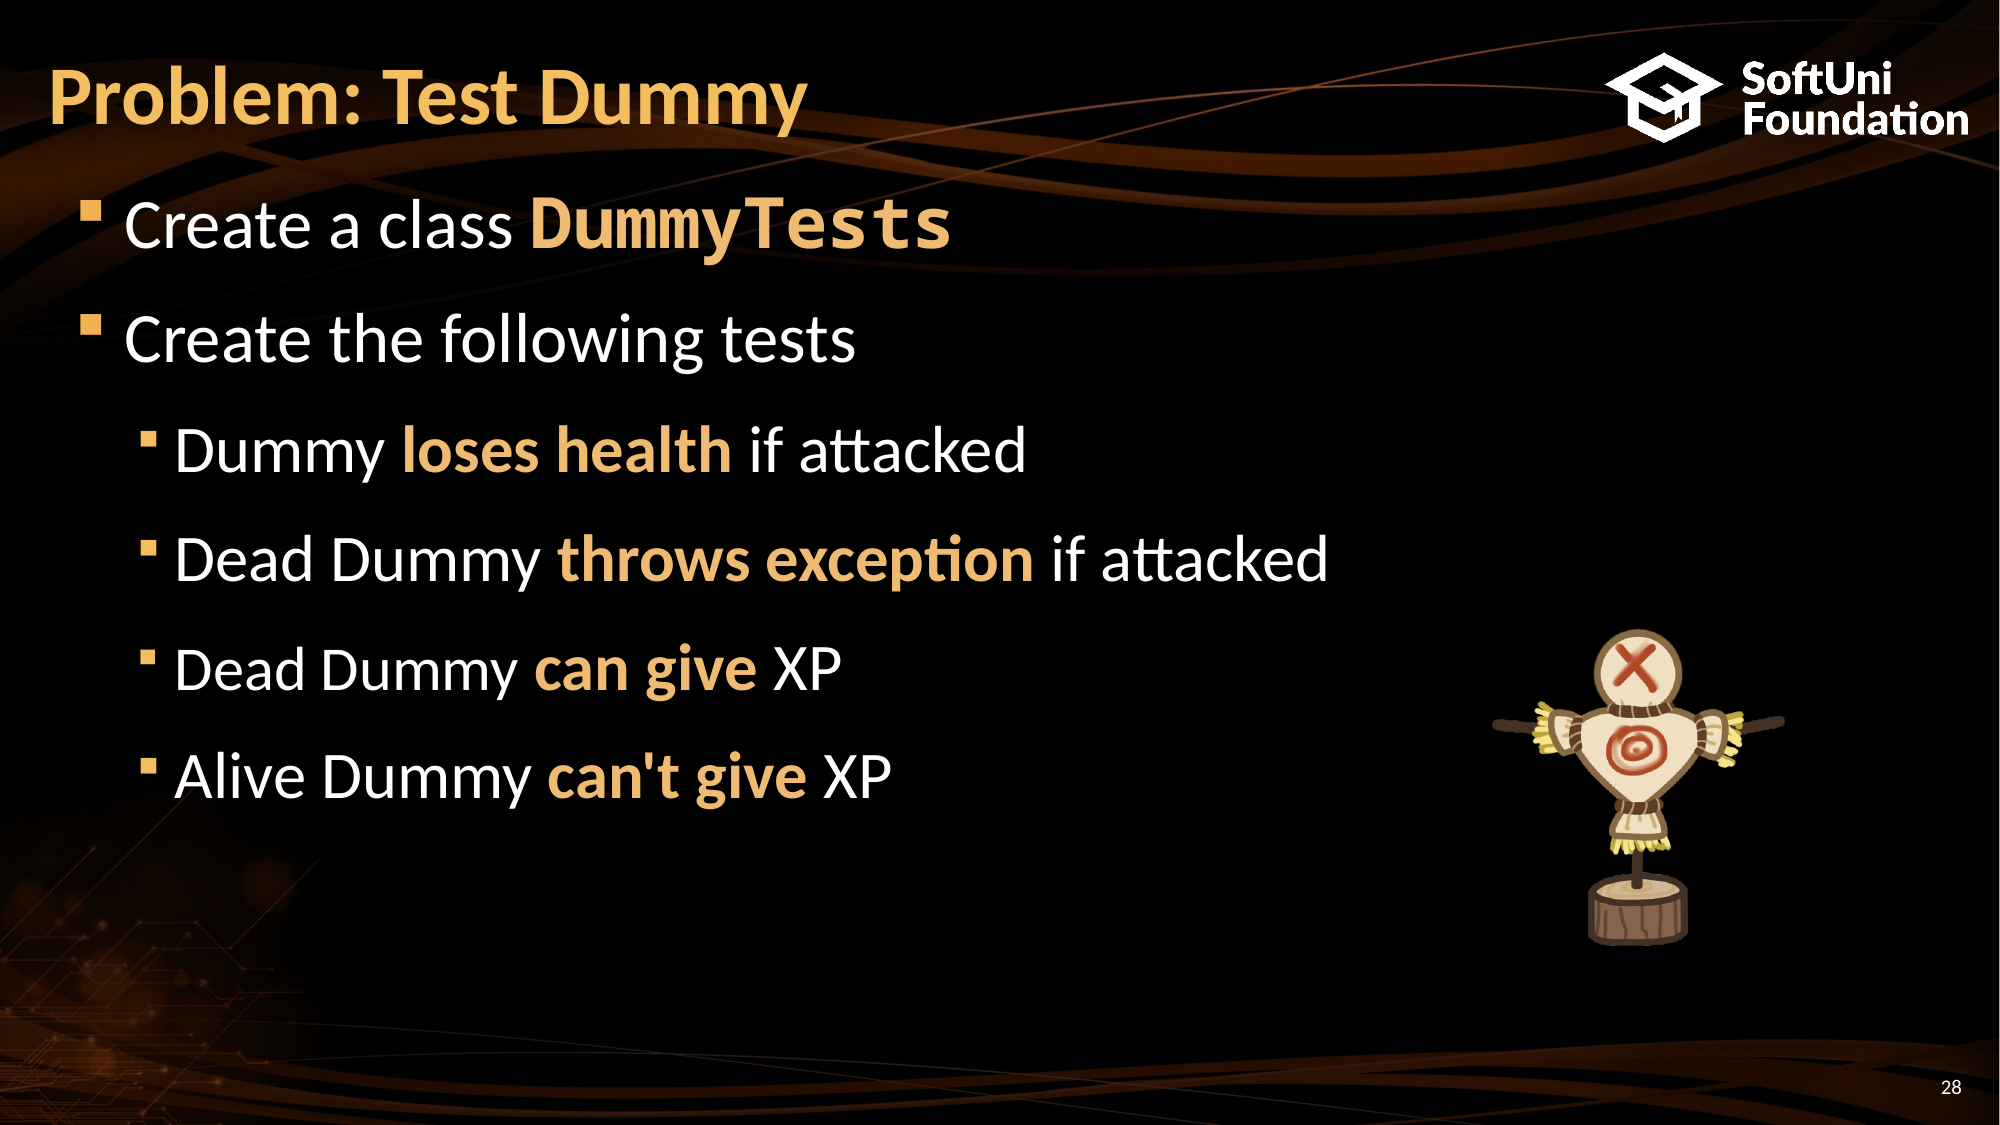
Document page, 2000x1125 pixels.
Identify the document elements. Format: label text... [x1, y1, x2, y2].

title Problem: Test Dummy [30, 6, 1602, 189]
slide_number 28 [1897, 1070, 1968, 1103]
list Create a class DummyTests Create the following tests Dummy loses health if attacked Dead Dummy throws exception if attacked Dead Dummy can give XP Alive Dummy can't give XP [56, 167, 1938, 1082]
picture [0, 0, 2000, 1125]
